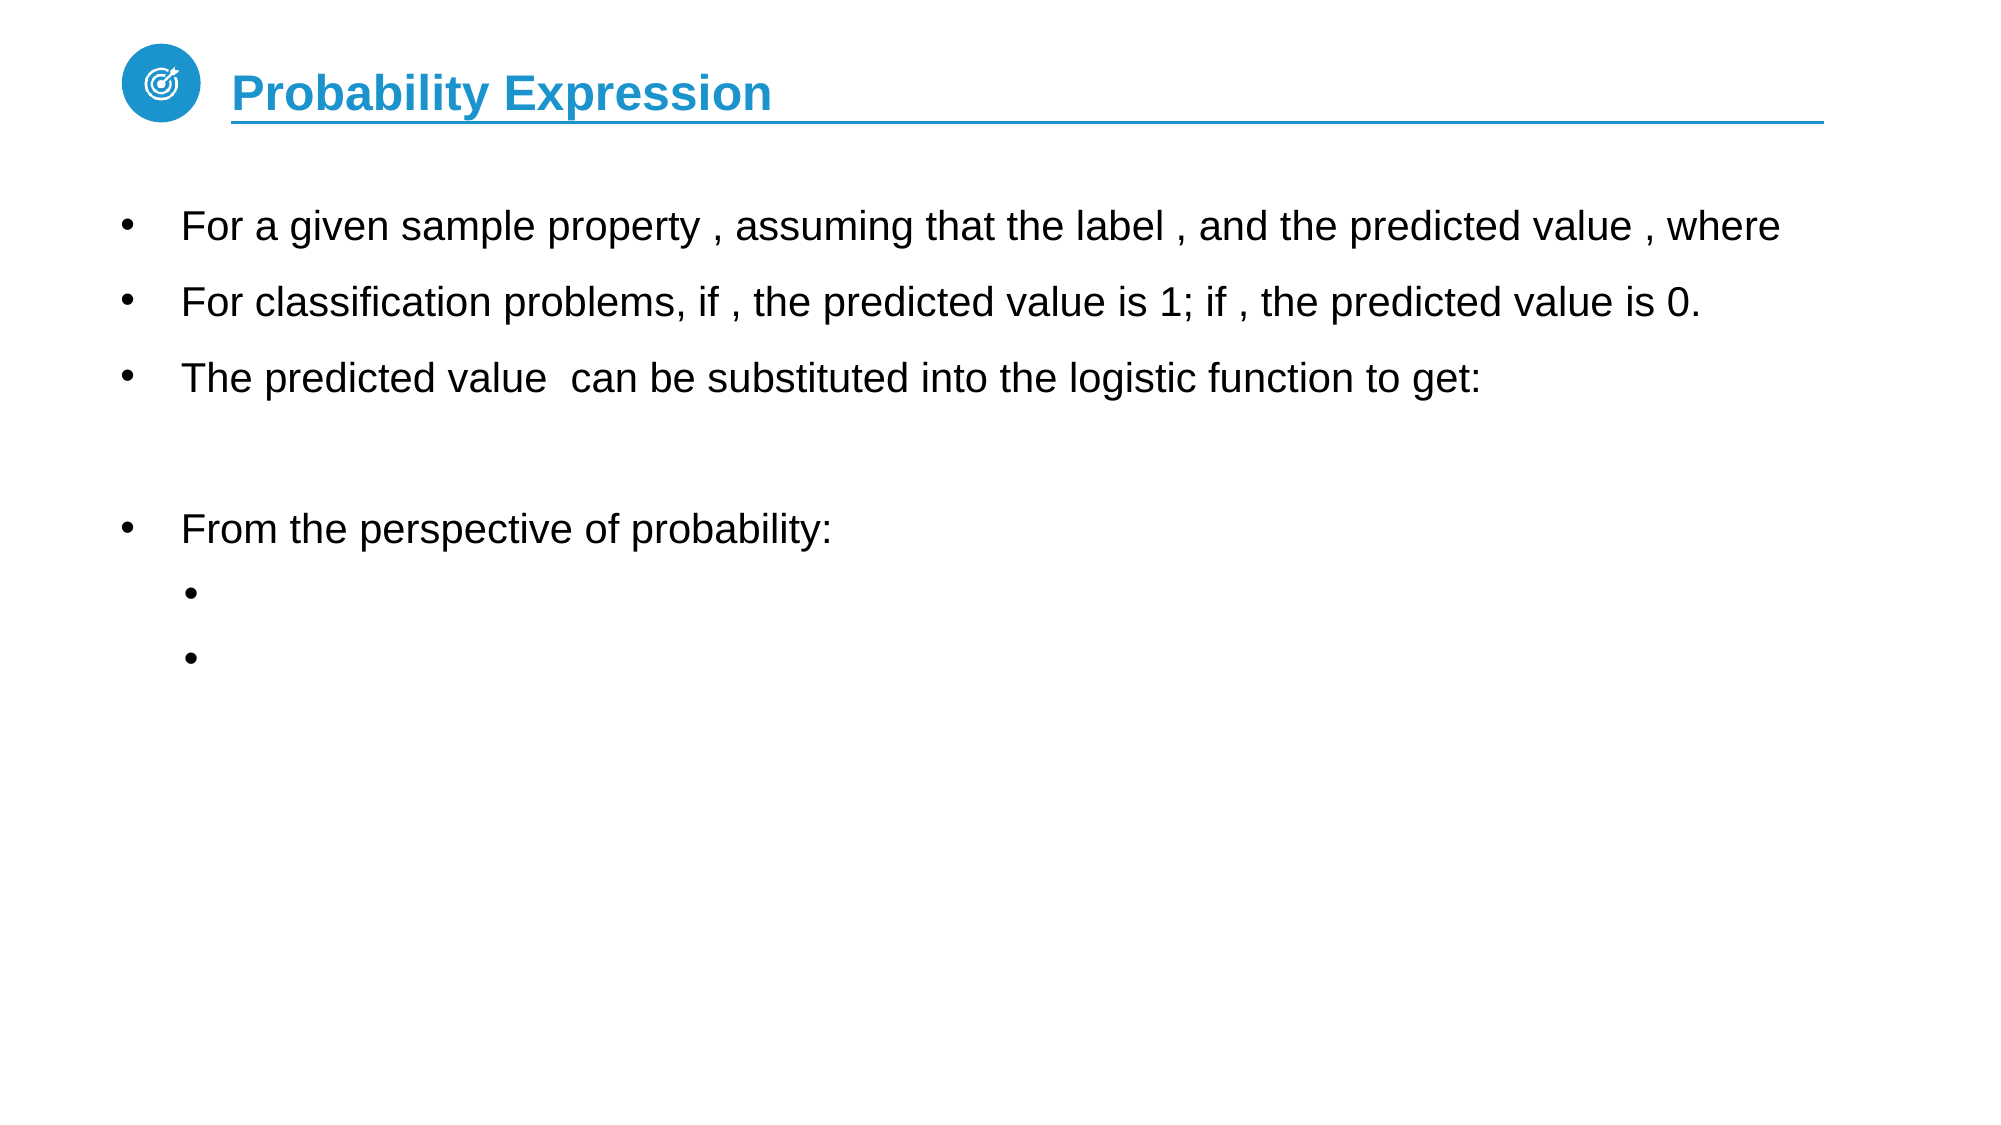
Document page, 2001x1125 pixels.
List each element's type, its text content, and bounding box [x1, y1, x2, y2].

picture [140, 62, 183, 104]
title Probability Expression [231, 73, 1825, 122]
